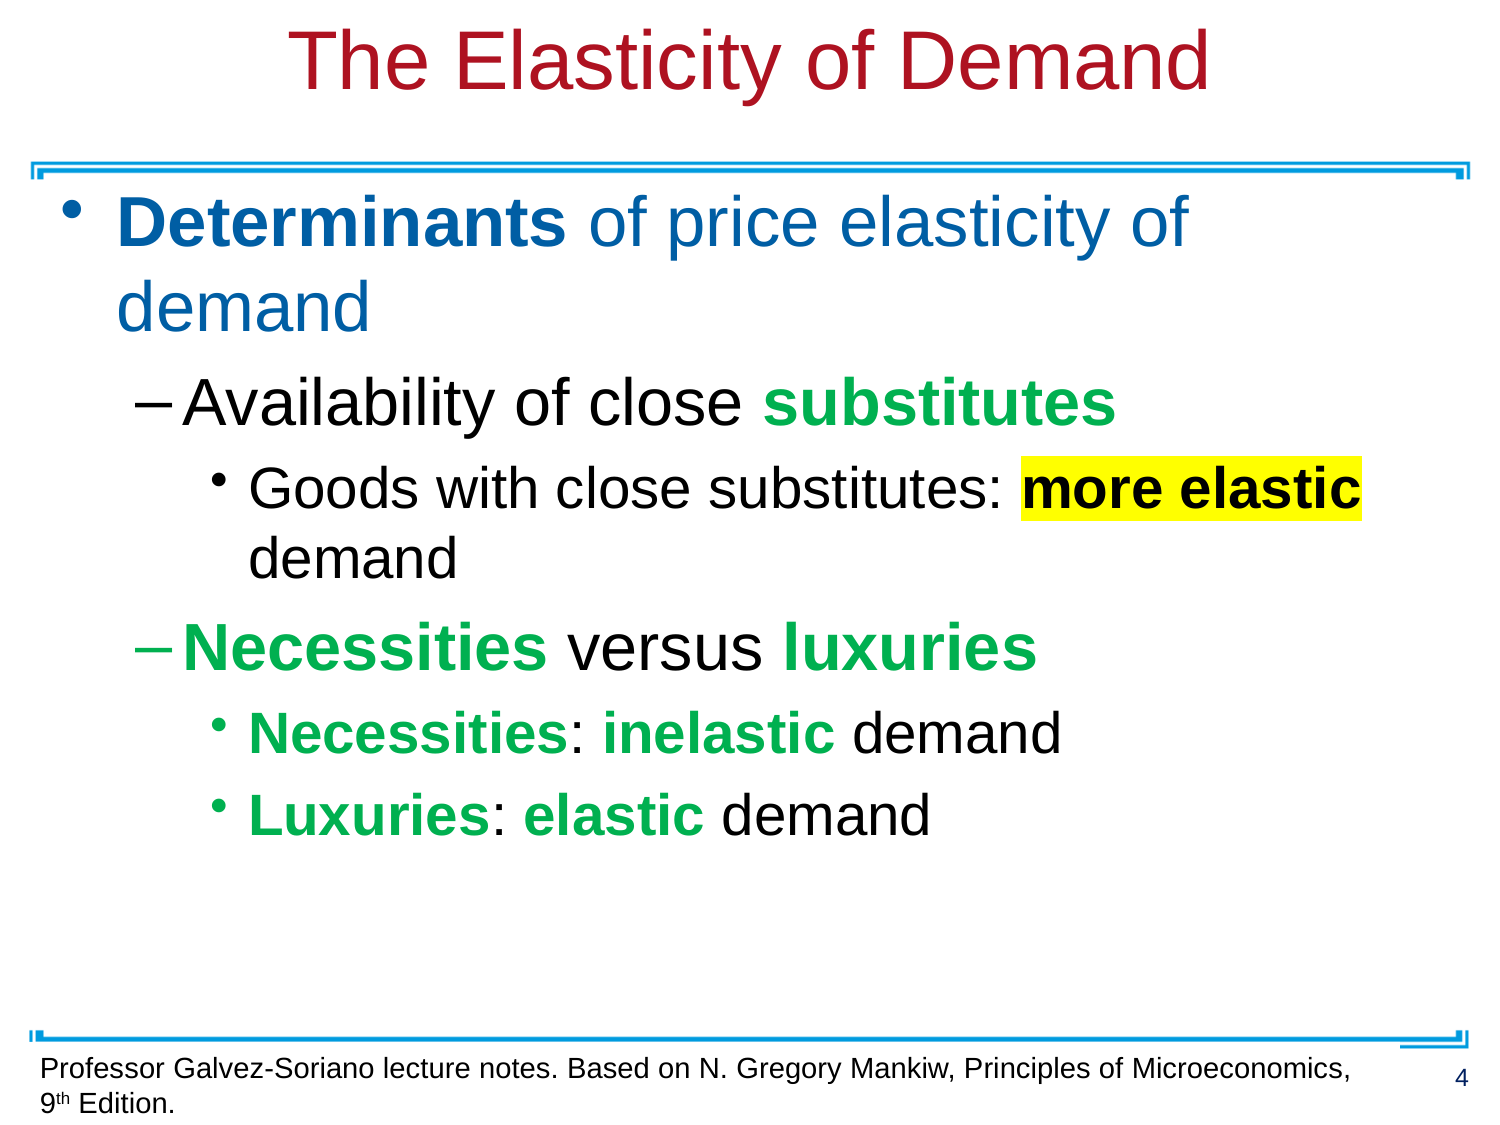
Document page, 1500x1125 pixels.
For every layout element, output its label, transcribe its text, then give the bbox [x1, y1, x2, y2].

text_box Professor Galvez-Soriano lecture notes. Based on N. Gregory Mankiw, Principles of Microeconomics, 9th Edition. [24, 1041, 1400, 1125]
picture [25, 1024, 1475, 1057]
list Determinants of price elasticity of demand Availability of close substitutes Goods with close substitutes: more elastic demand Necessities versus luxuries Necessities: inelastic demand Luxuries: elastic demand [45, 168, 1455, 875]
slide_number 4 [1423, 1052, 1500, 1117]
title The Elasticity of Demand [109, 0, 1391, 111]
picture [25, 154, 1475, 186]
